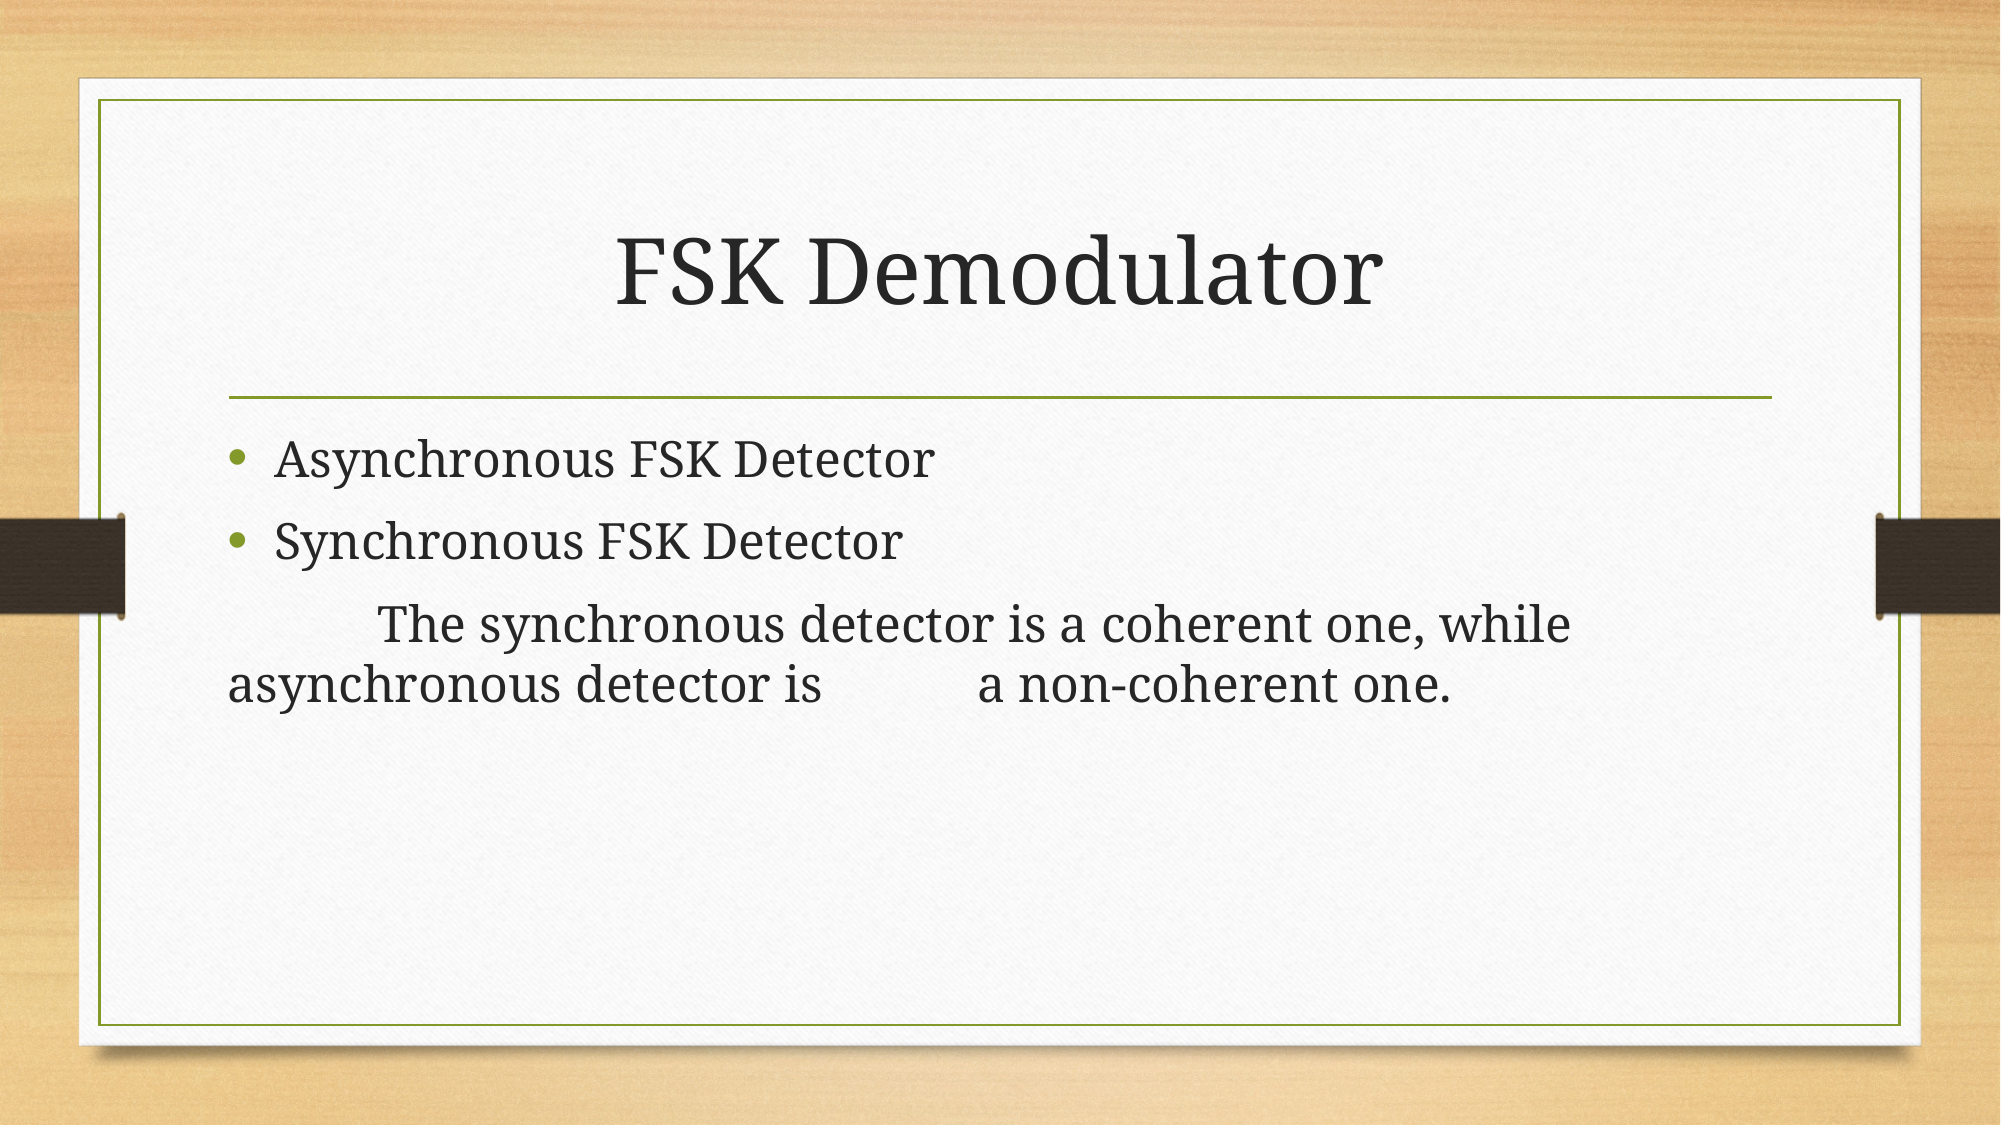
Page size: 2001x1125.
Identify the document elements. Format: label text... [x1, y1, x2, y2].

list Asynchronous FSK Detector Synchronous FSK Detector The synchronous detector is a coherent one, while asynchronous detector is a non-coherent one. [212, 419, 1788, 964]
title FSK Demodulator [212, 161, 1788, 375]
picture [0, 0, 2001, 1125]
